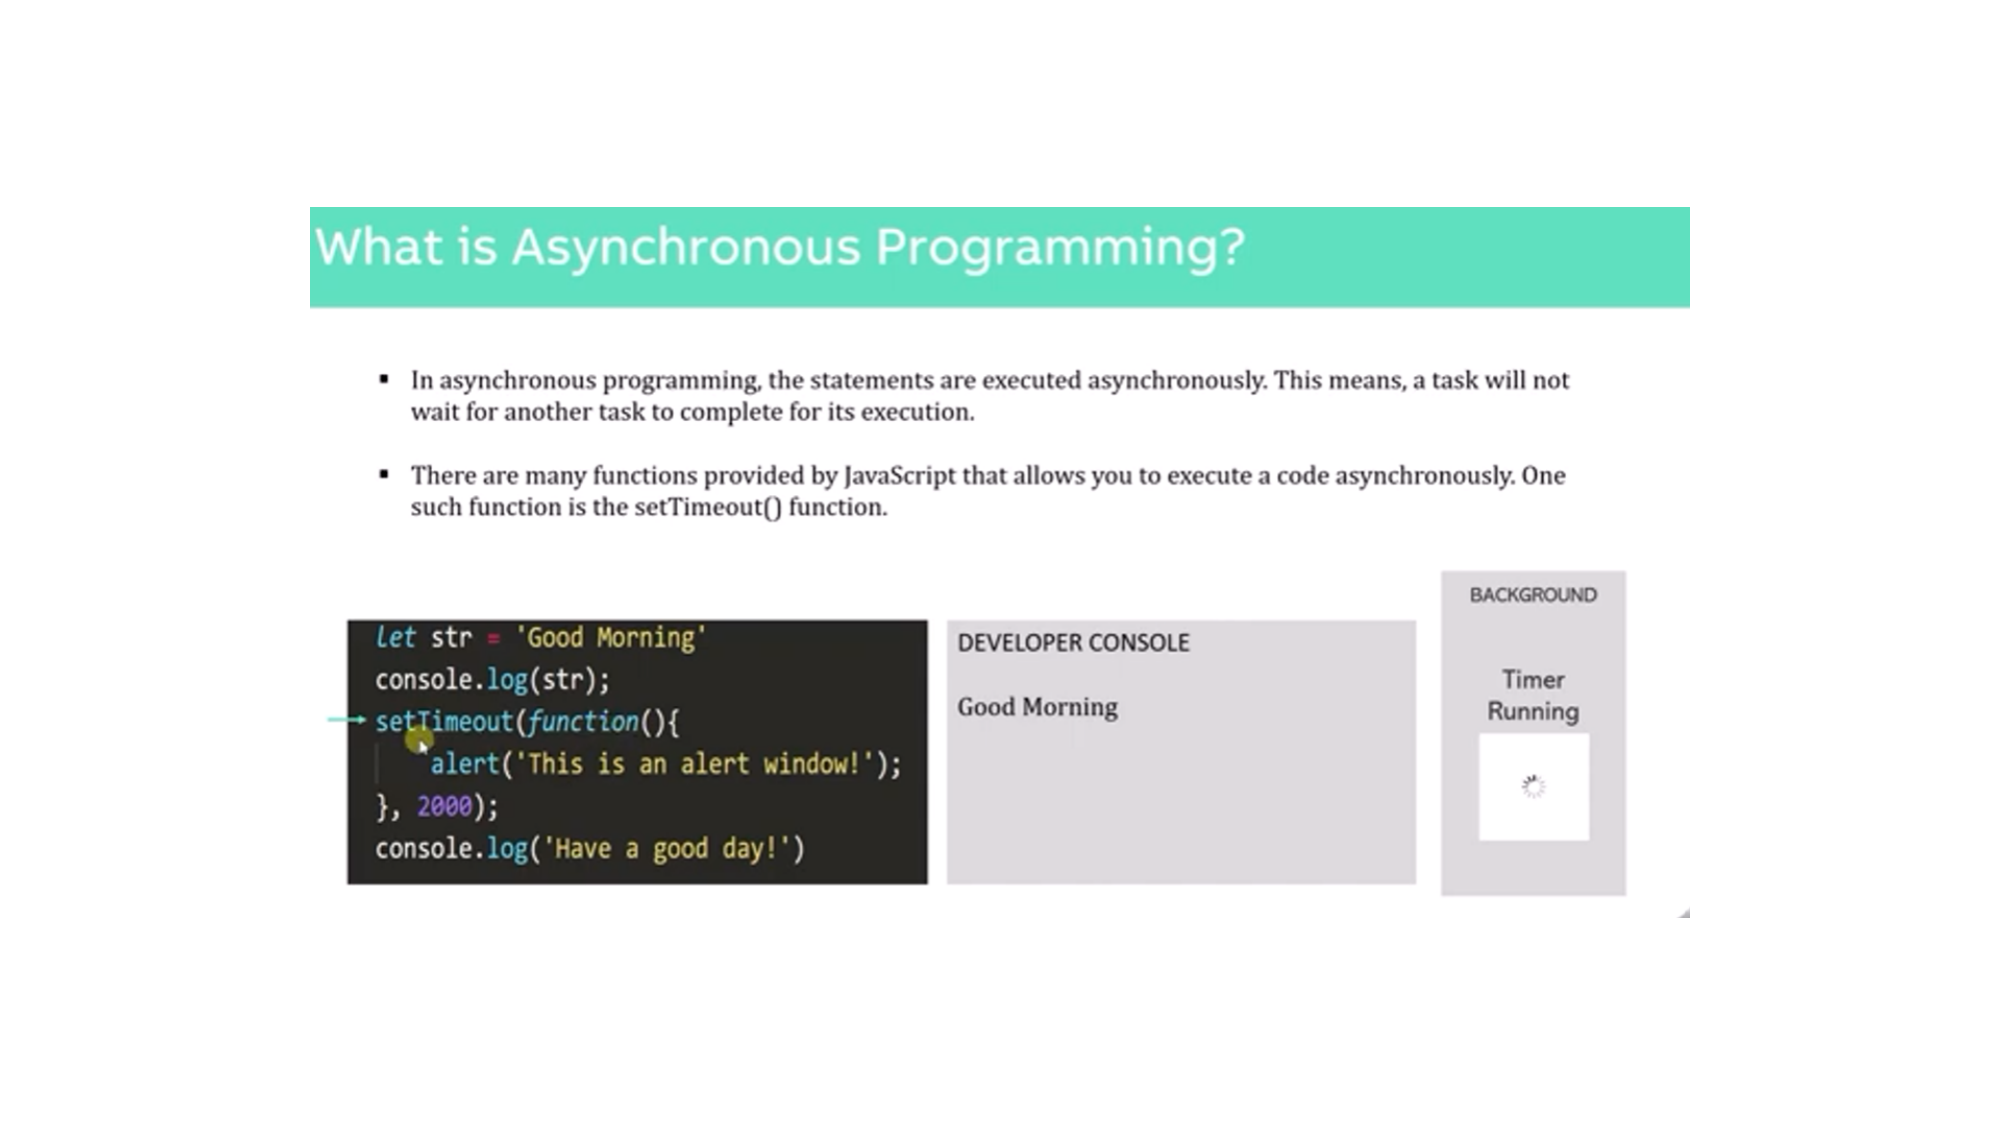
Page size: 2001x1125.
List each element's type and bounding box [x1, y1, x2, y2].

picture [310, 207, 1690, 918]
